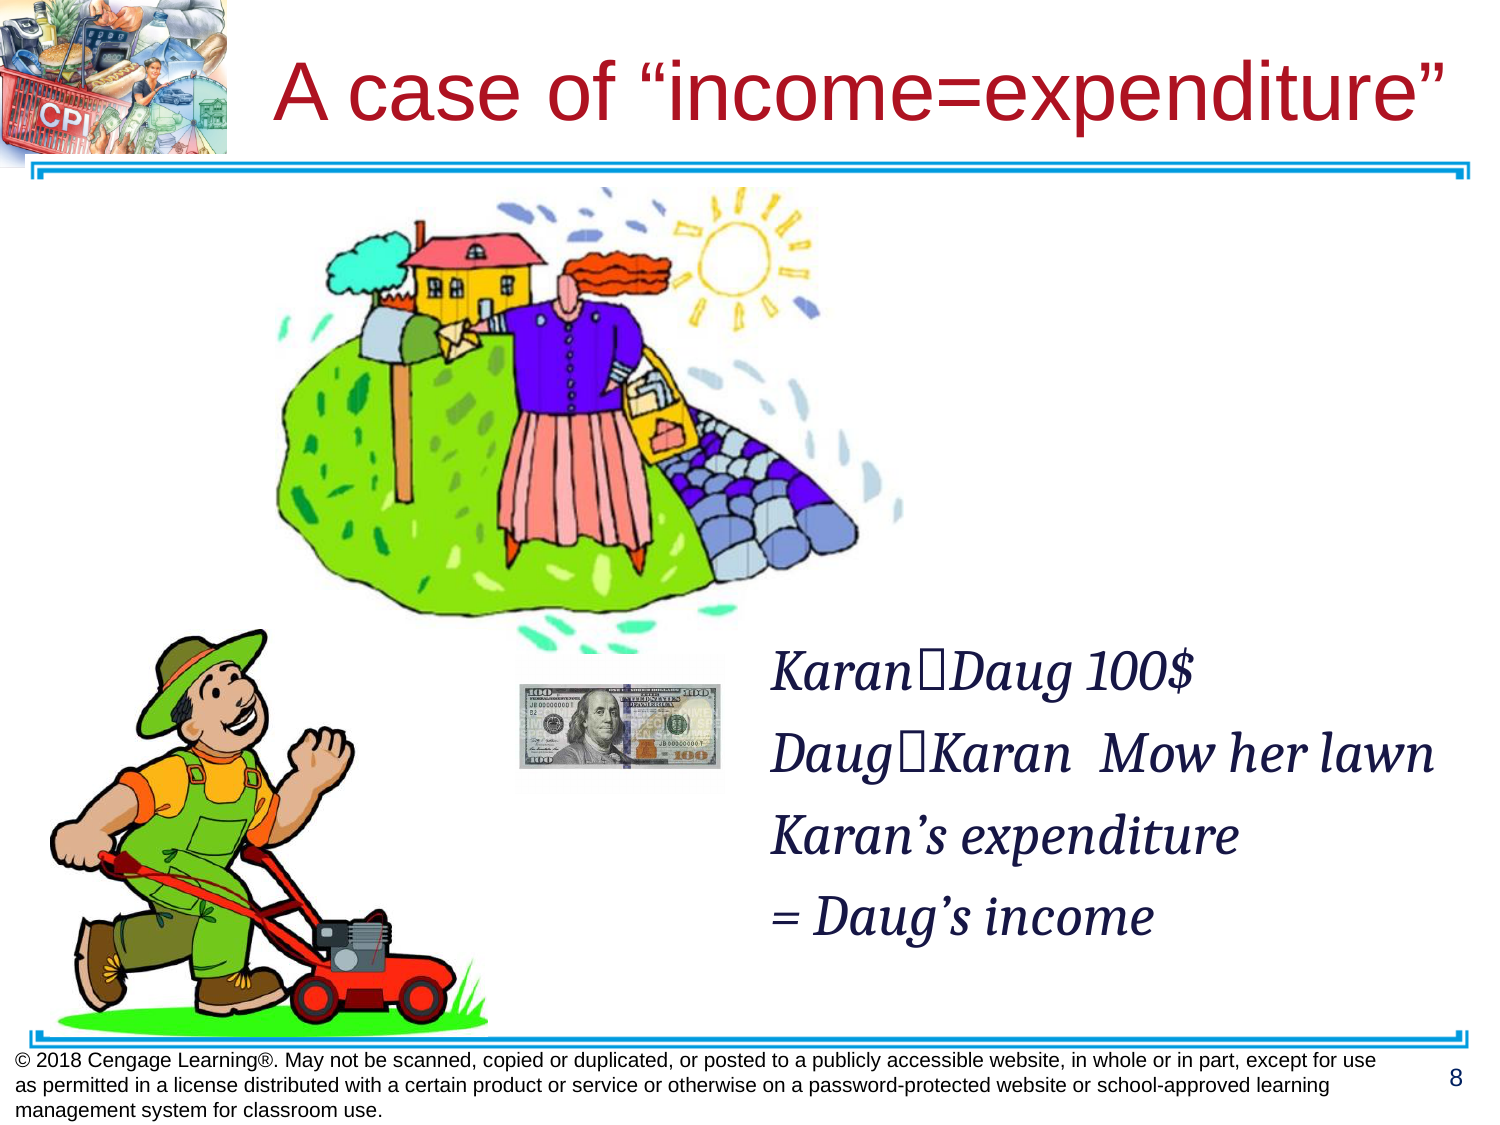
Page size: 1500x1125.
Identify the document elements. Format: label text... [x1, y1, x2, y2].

text_box KaranDaug 100$ DaugKaran Mow her lawn Karan’s expenditure = Daug’s income [755, 625, 1500, 902]
title A case of “income=expenditure” [219, 16, 1500, 158]
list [274, 186, 904, 663]
picture [0, 0, 1475, 186]
picture [515, 653, 726, 794]
picture [25, 629, 1475, 1055]
footer © 2018 Cengage Learning®. May not be scanned, copied or duplicated, or posted to a publicly accessible website, in whole or in part, except for use as permitted in a license distributed with a certain product or service or otherwise on a password-protected website or school-approved learning management system for classroom use. [0, 1043, 1412, 1125]
slide_number 8 [1412, 1052, 1500, 1117]
